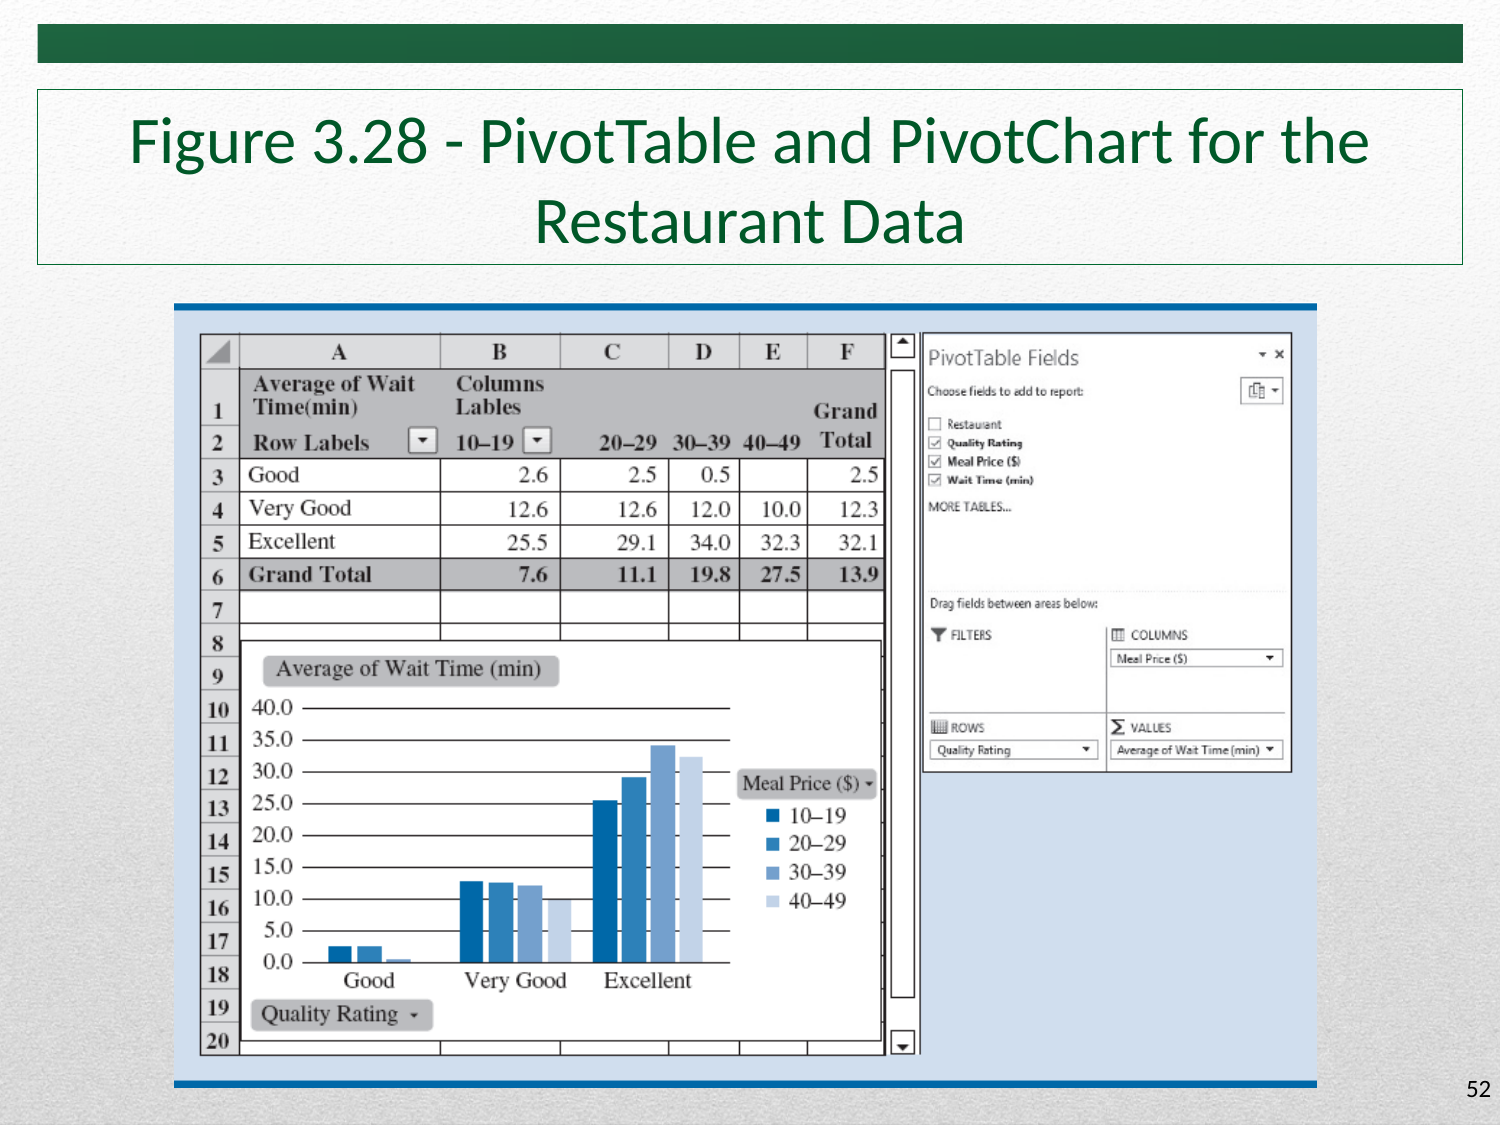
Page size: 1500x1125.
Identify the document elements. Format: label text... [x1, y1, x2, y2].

slide_number 52 [1381, 1065, 1500, 1125]
picture [37, 24, 1463, 63]
title Figure 3.28 - PivotTable and PivotChart for the Restaurant Data [37, 89, 1463, 265]
picture [174, 301, 1318, 1089]
